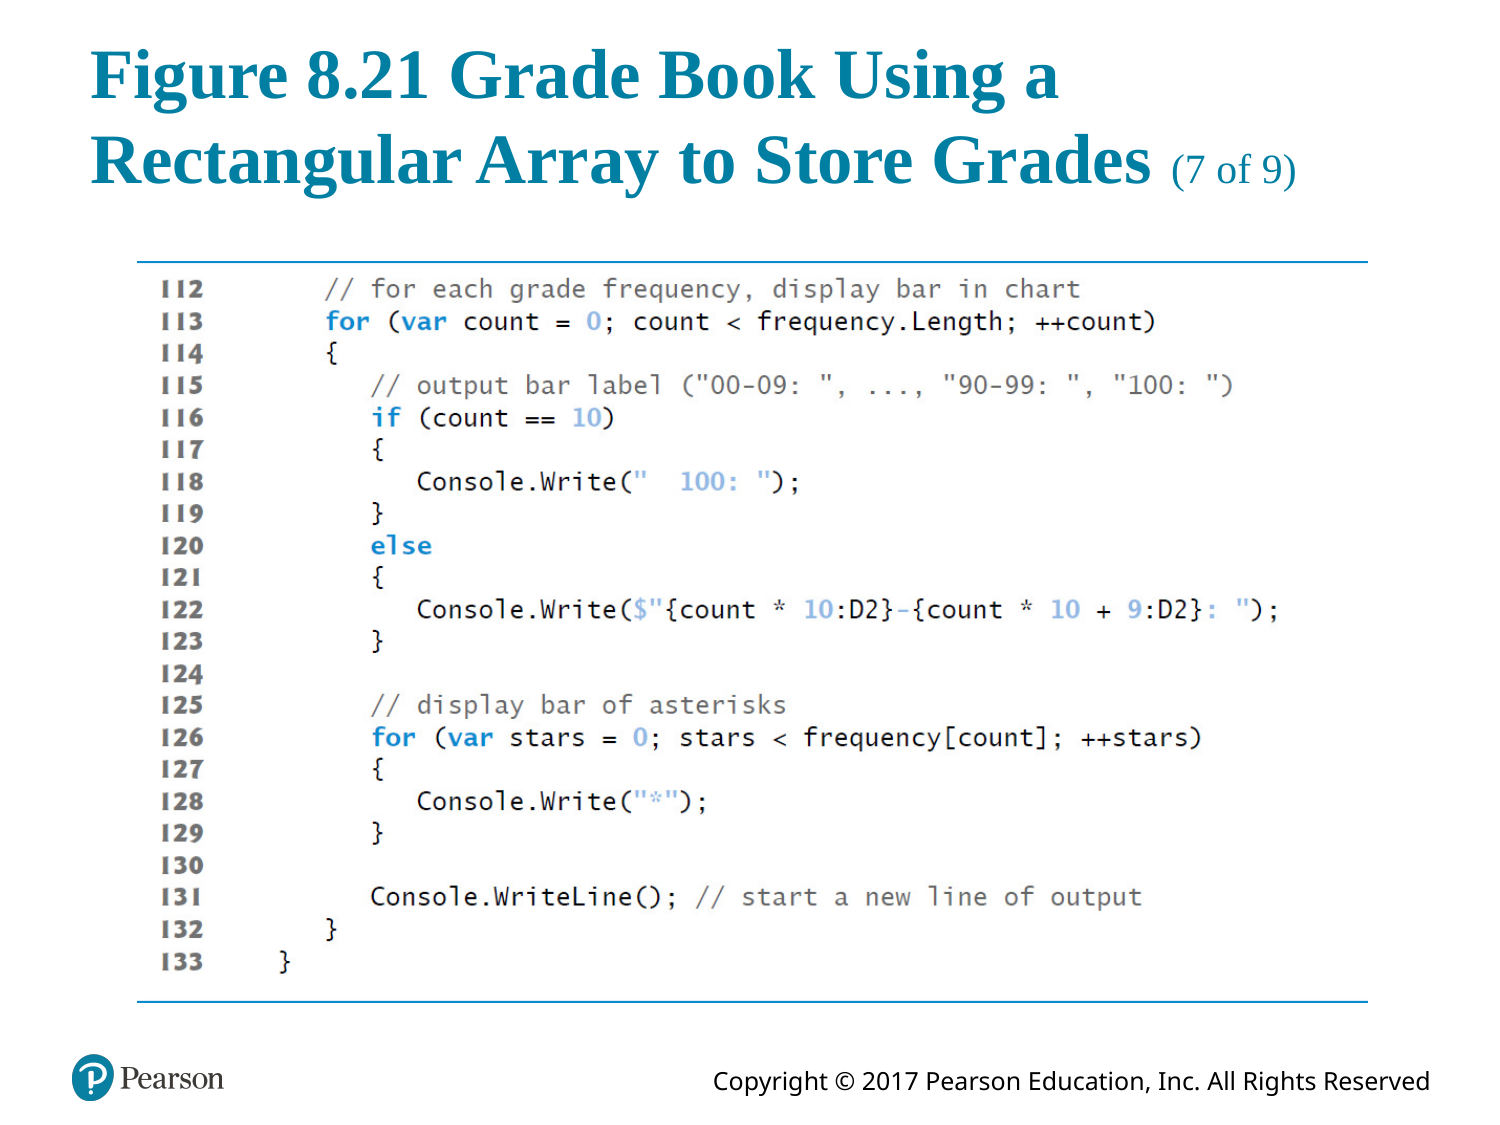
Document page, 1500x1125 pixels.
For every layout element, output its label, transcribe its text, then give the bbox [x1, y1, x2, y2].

title Figure 8.21 Grade Book Using a Rectangular Array to Store Grades (7 of 9) [75, 37, 1425, 213]
picture [137, 264, 1368, 1001]
picture [98, 1054, 224, 1101]
picture [80, 1063, 106, 1088]
picture [72, 1054, 88, 1070]
picture [72, 1087, 83, 1101]
